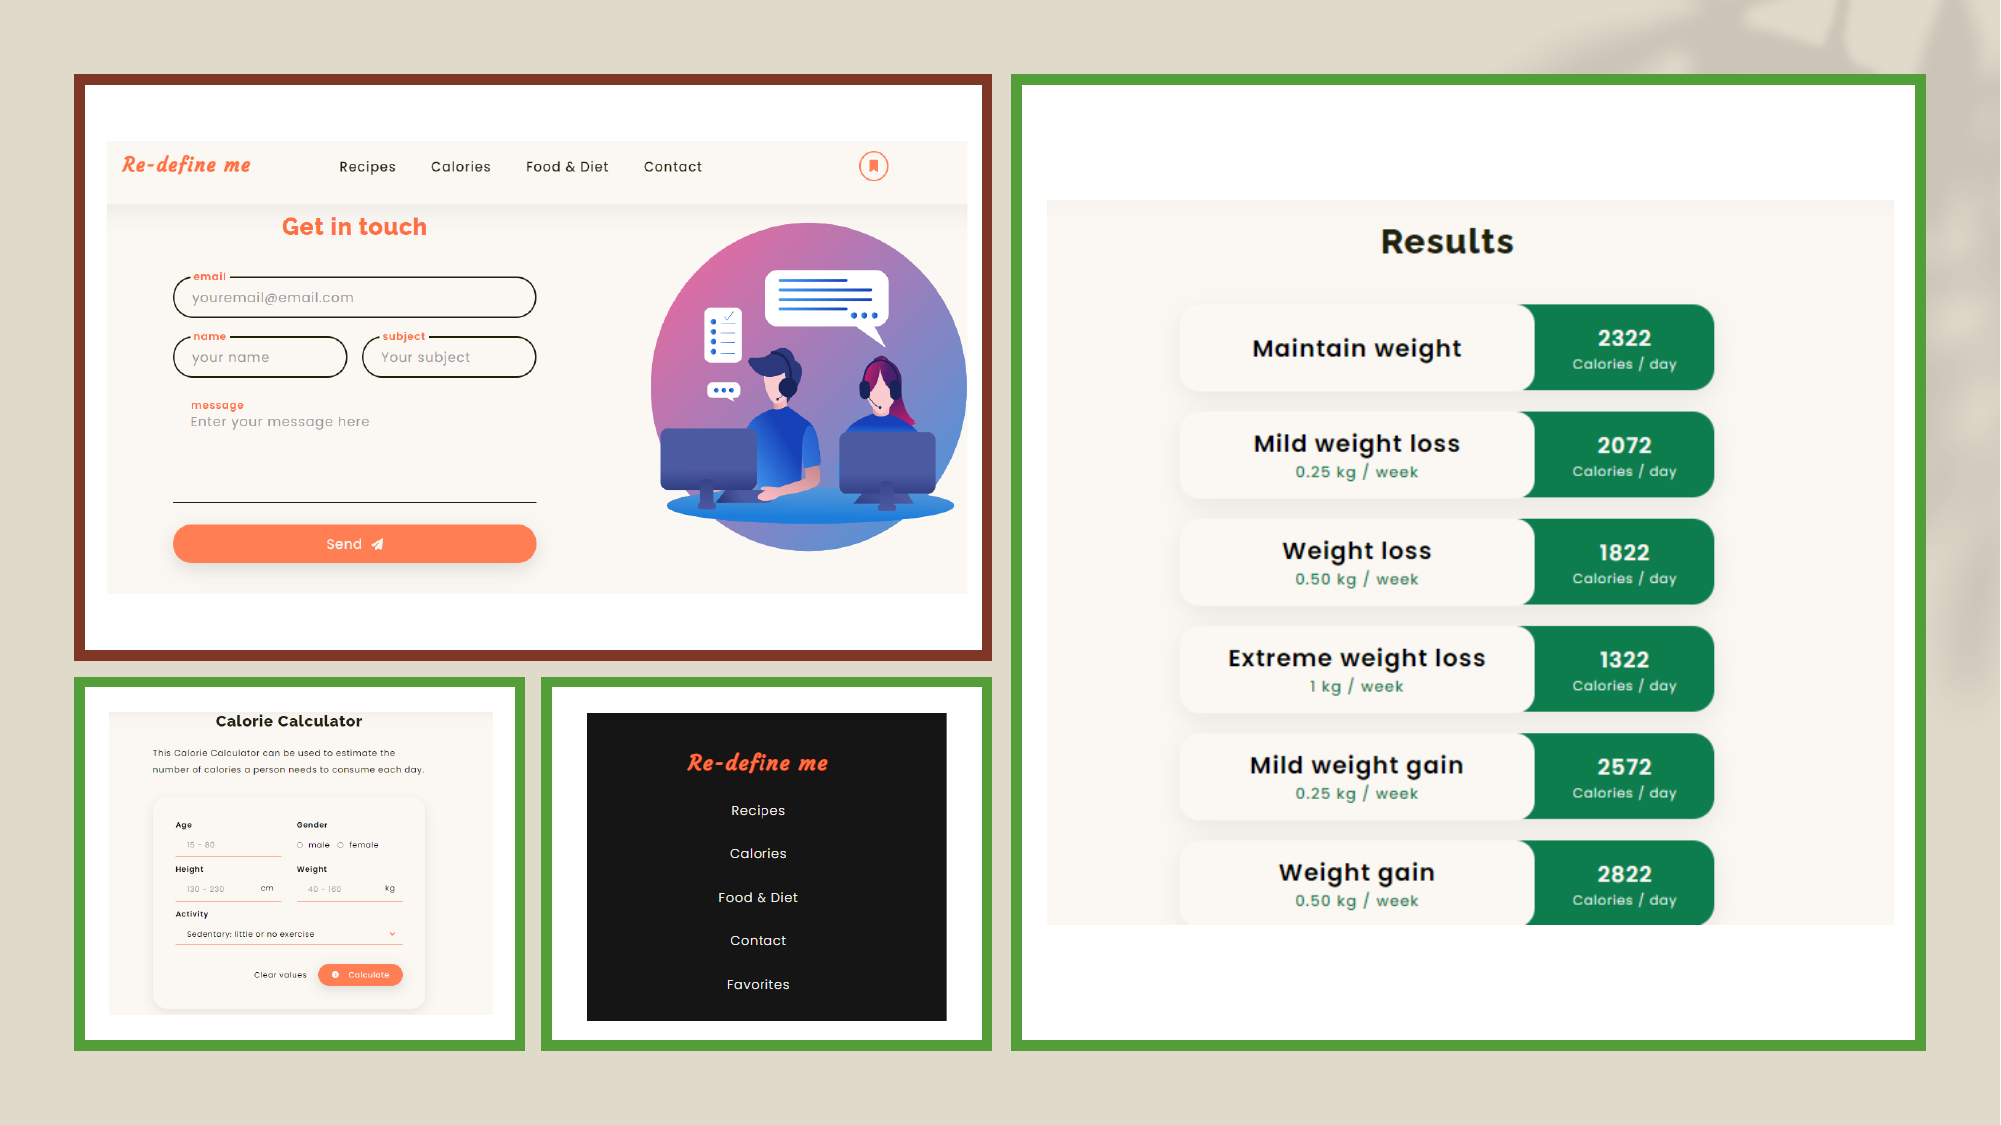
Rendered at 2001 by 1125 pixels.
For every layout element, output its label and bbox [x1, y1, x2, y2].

text_box [1015, 79, 1922, 1047]
text_box [545, 681, 988, 1047]
text_box [78, 79, 988, 656]
picture [109, 712, 493, 1016]
text_box [78, 681, 521, 1047]
picture [1047, 200, 1894, 925]
picture [587, 713, 947, 1021]
picture [106, 141, 968, 594]
